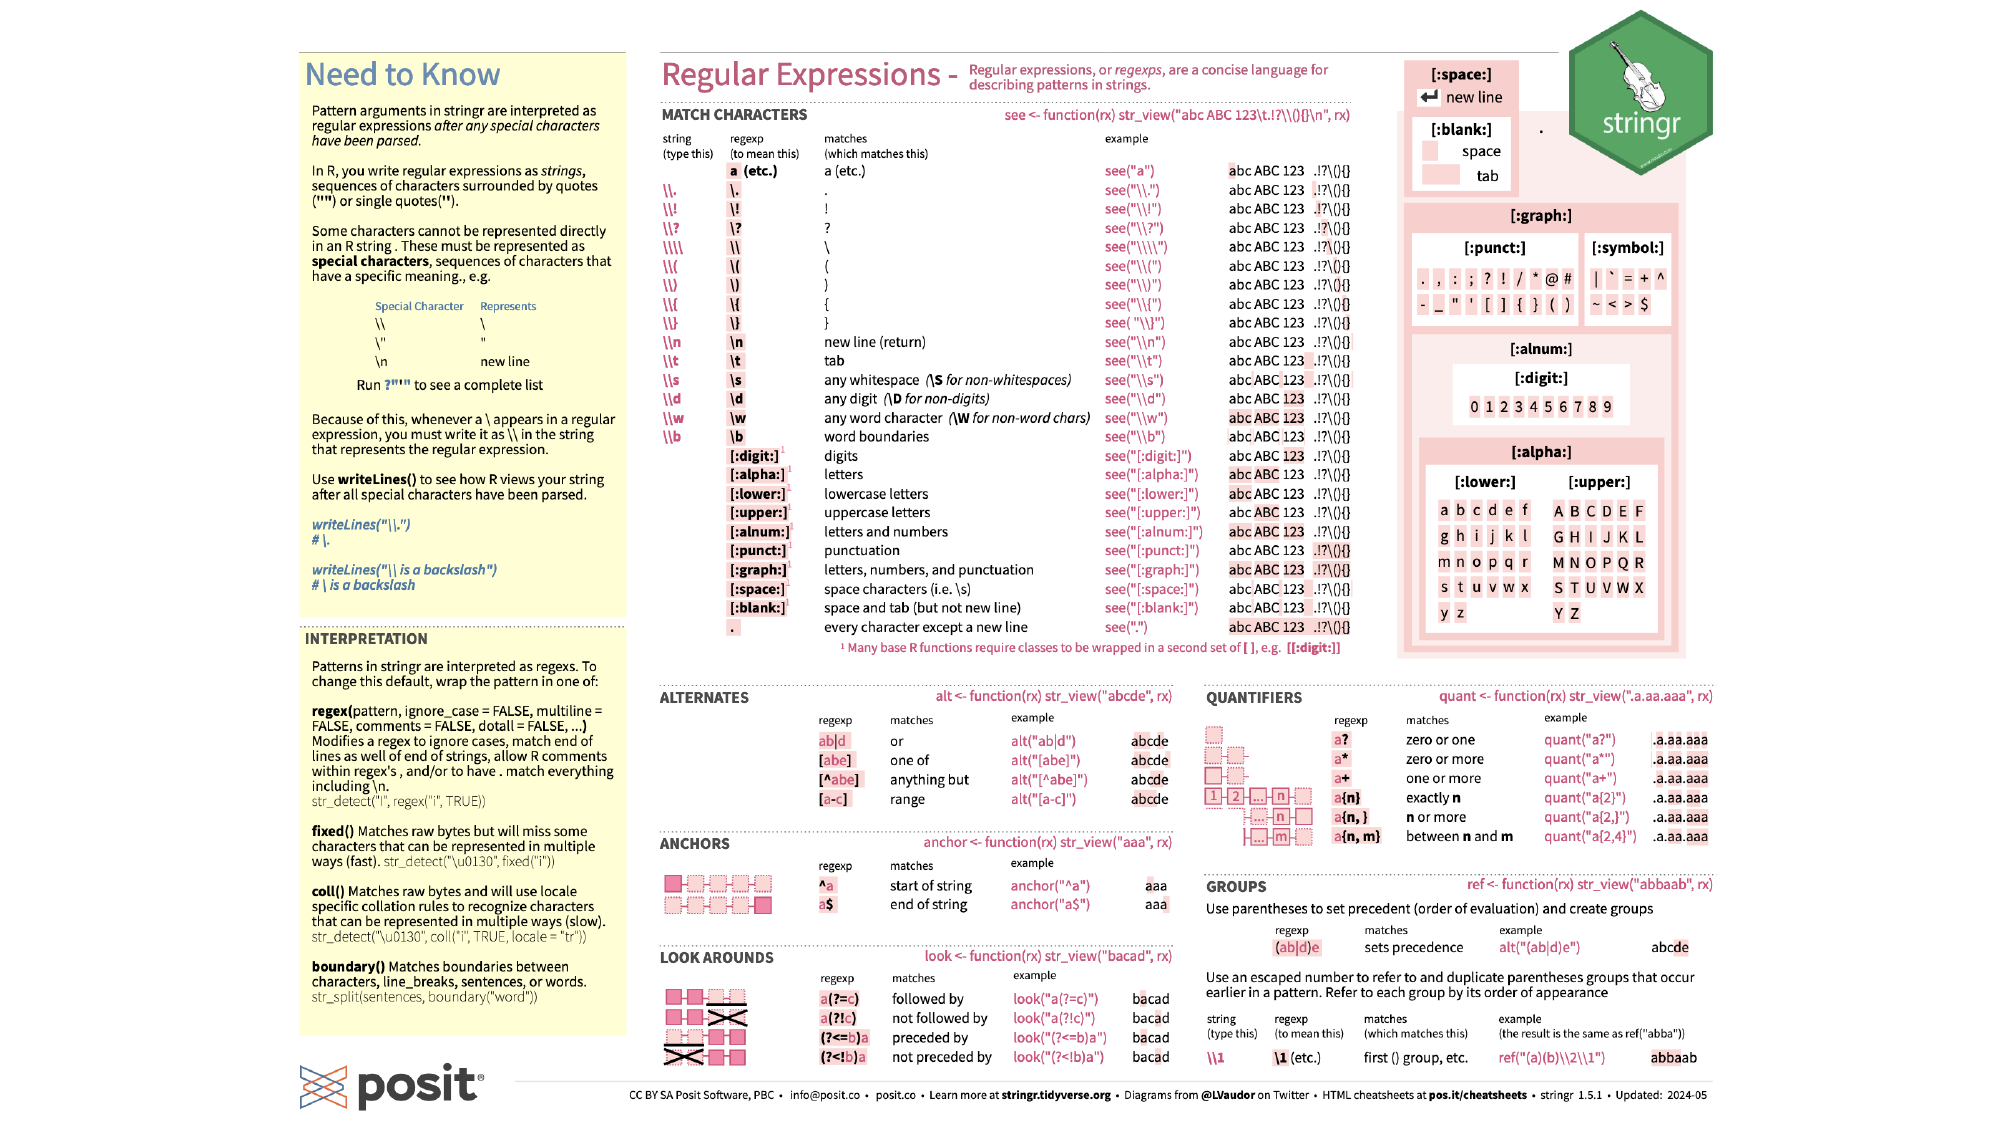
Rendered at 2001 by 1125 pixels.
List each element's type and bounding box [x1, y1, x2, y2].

list [265, 0, 1735, 1125]
